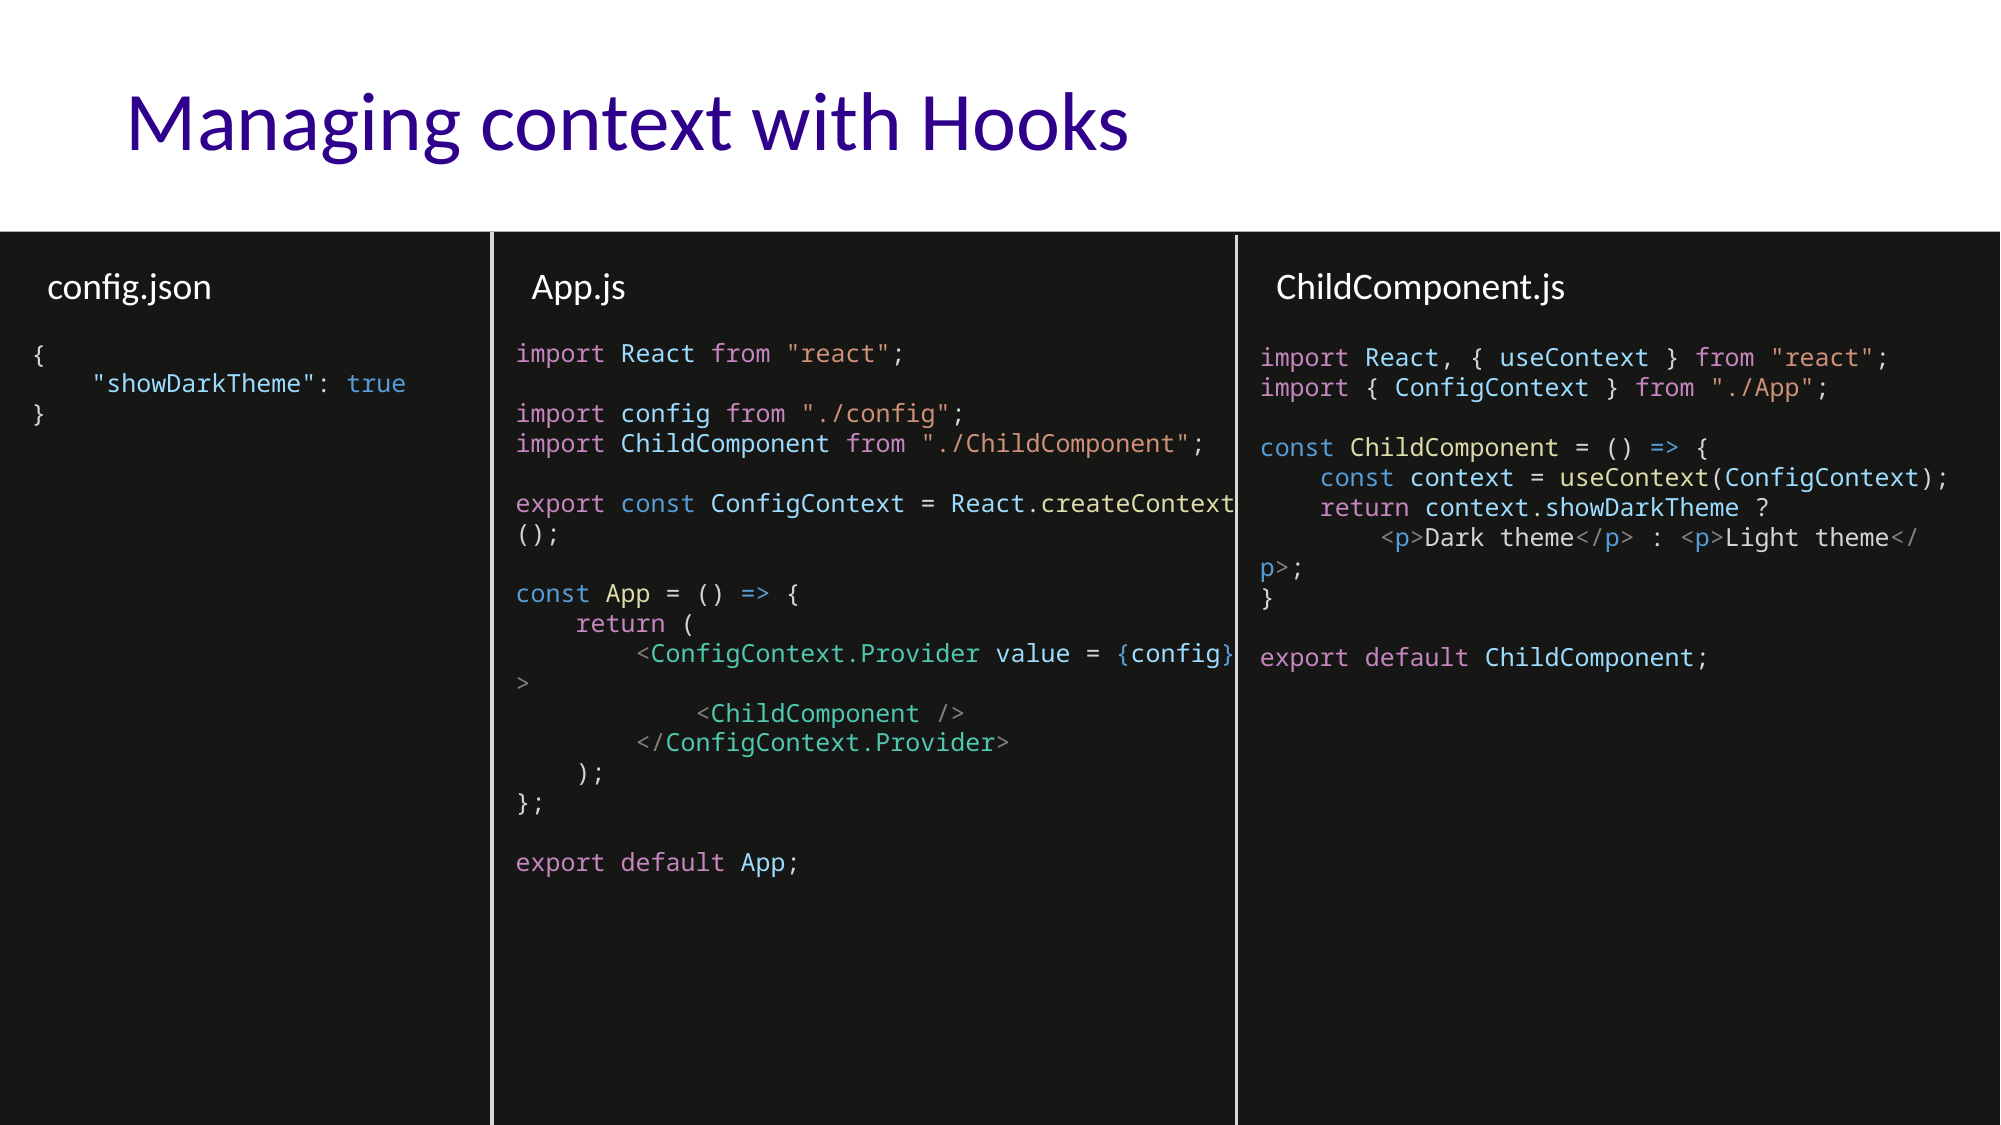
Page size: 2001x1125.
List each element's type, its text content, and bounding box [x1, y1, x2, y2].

text_box [0, 231, 491, 1125]
text_box [494, 231, 2000, 1125]
text_box import React from "react"; import config from "./config"; import ChildComponent from "./ChildComponent"; export const ConfigContext = React.createContext(); const App = () => { return ( <ConfigContext.Provider value = {config}> <ChildComponent /> </ConfigContext.Provider> ); }; export default App; [515, 337, 1236, 877]
title Managing context with Hooks [125, 78, 1875, 170]
list { "showDarkTheme": true } [31, 338, 457, 429]
text_box App.js [516, 254, 642, 315]
text_box ChildComponent.js [1261, 254, 1581, 315]
text_box config.json [32, 254, 228, 315]
text_box import React, { useContext } from "react"; import { ConfigContext } from "./App"; const ChildComponent = () => { const context = useContext(ConfigContext); return context.showDarkTheme ? <p>Dark theme</p> : <p>Light theme</p>; } export default ChildComponent; [1259, 341, 1957, 672]
